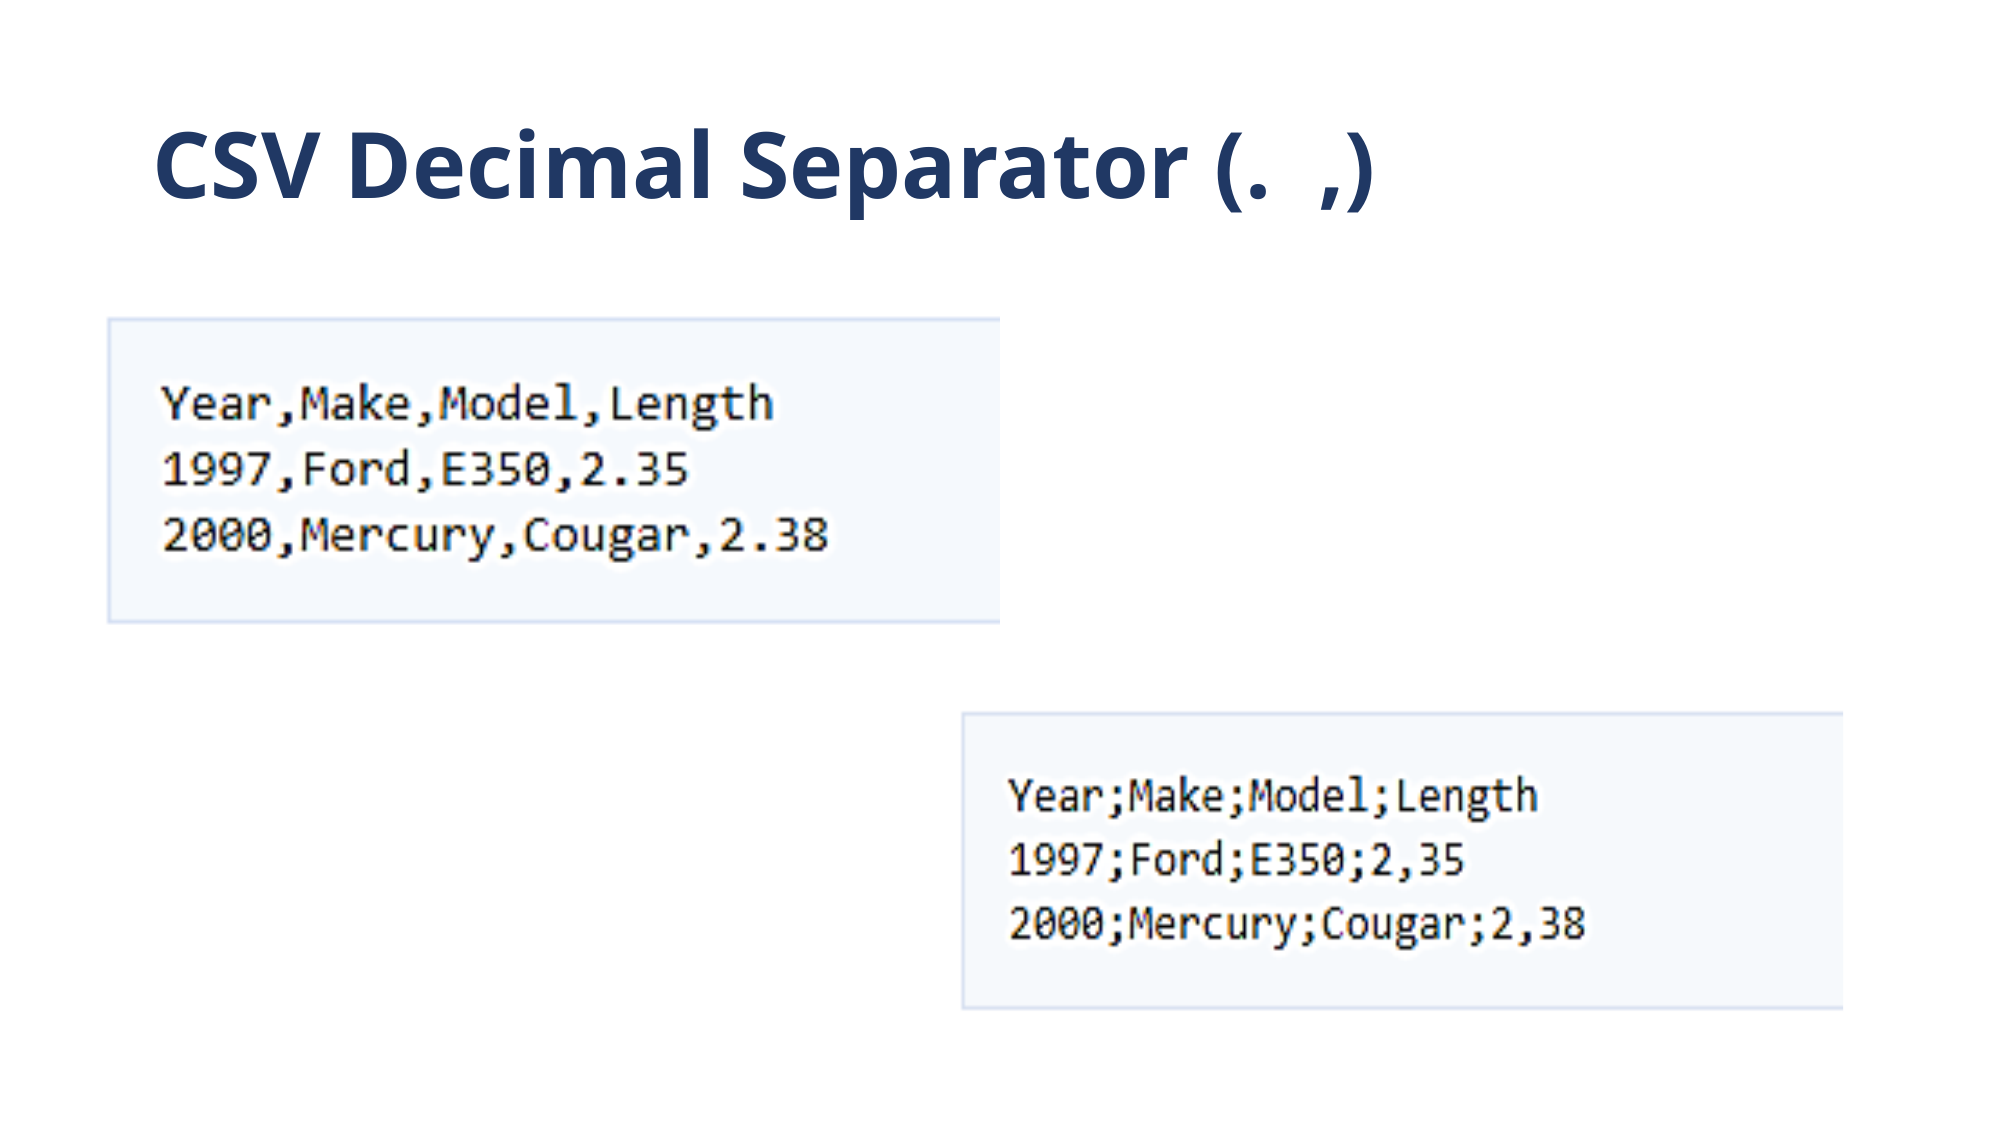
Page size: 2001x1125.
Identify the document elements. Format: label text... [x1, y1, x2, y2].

title CSV Decimal Separator (. ,) [137, 59, 1863, 278]
picture [71, 309, 1000, 657]
picture [914, 666, 1844, 1049]
